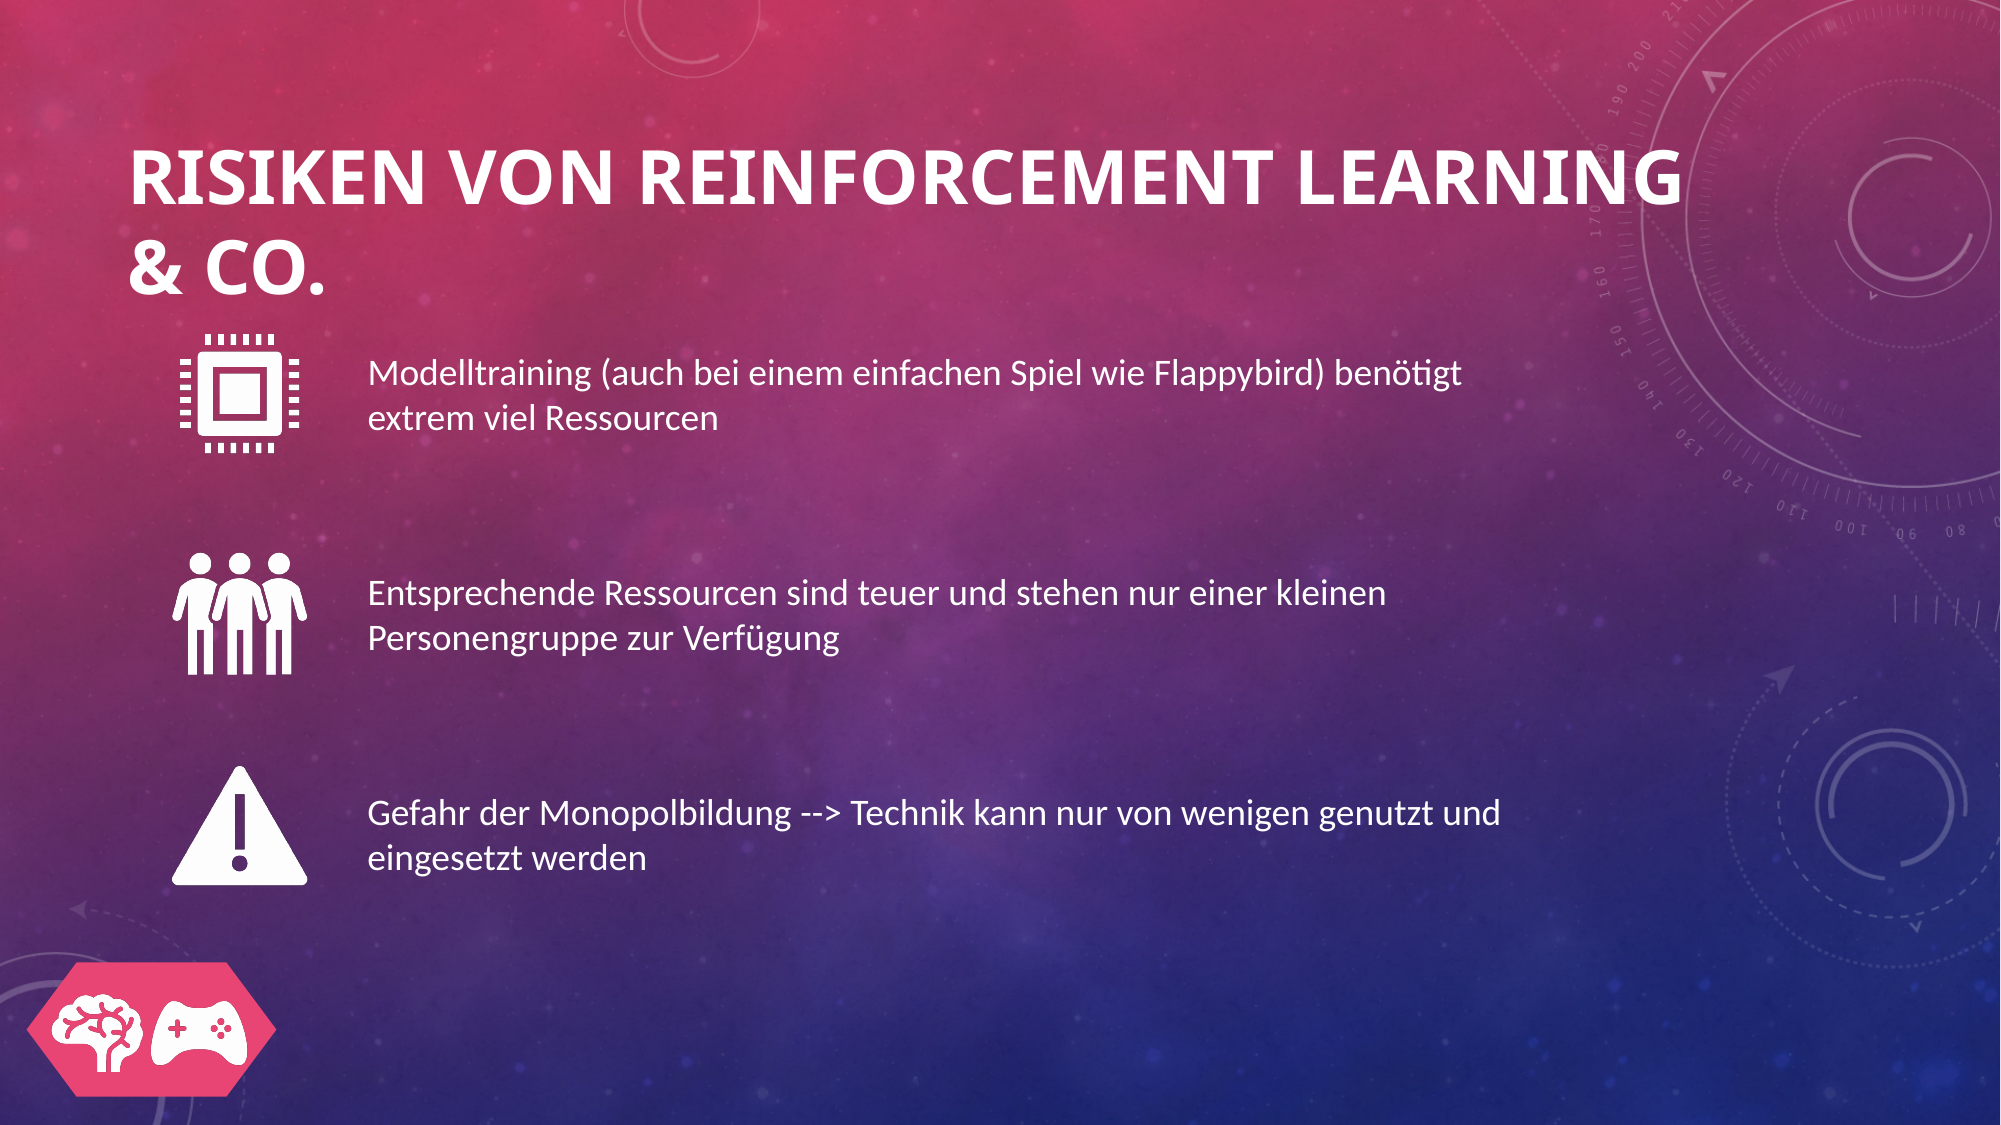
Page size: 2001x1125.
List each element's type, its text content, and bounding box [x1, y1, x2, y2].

text_box Gefahr der Monopolbildung --> Technik kann nur von wenigen genutzt und eingesetzt werden [352, 780, 1576, 885]
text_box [26, 962, 277, 1097]
text_box Modelltraining (auch bei einem einfachen Spiel wie Flappybird) benötigt extrem viel Ressourcen [352, 340, 1526, 446]
picture [0, 0, 2001, 1125]
title Risiken von Reinforcement Learning & Co. [112, 99, 1775, 339]
text_box Entsprechende Ressourcen sind teuer und stehen nur einer kleinen Personengruppe zur Verfügung [352, 560, 1624, 666]
